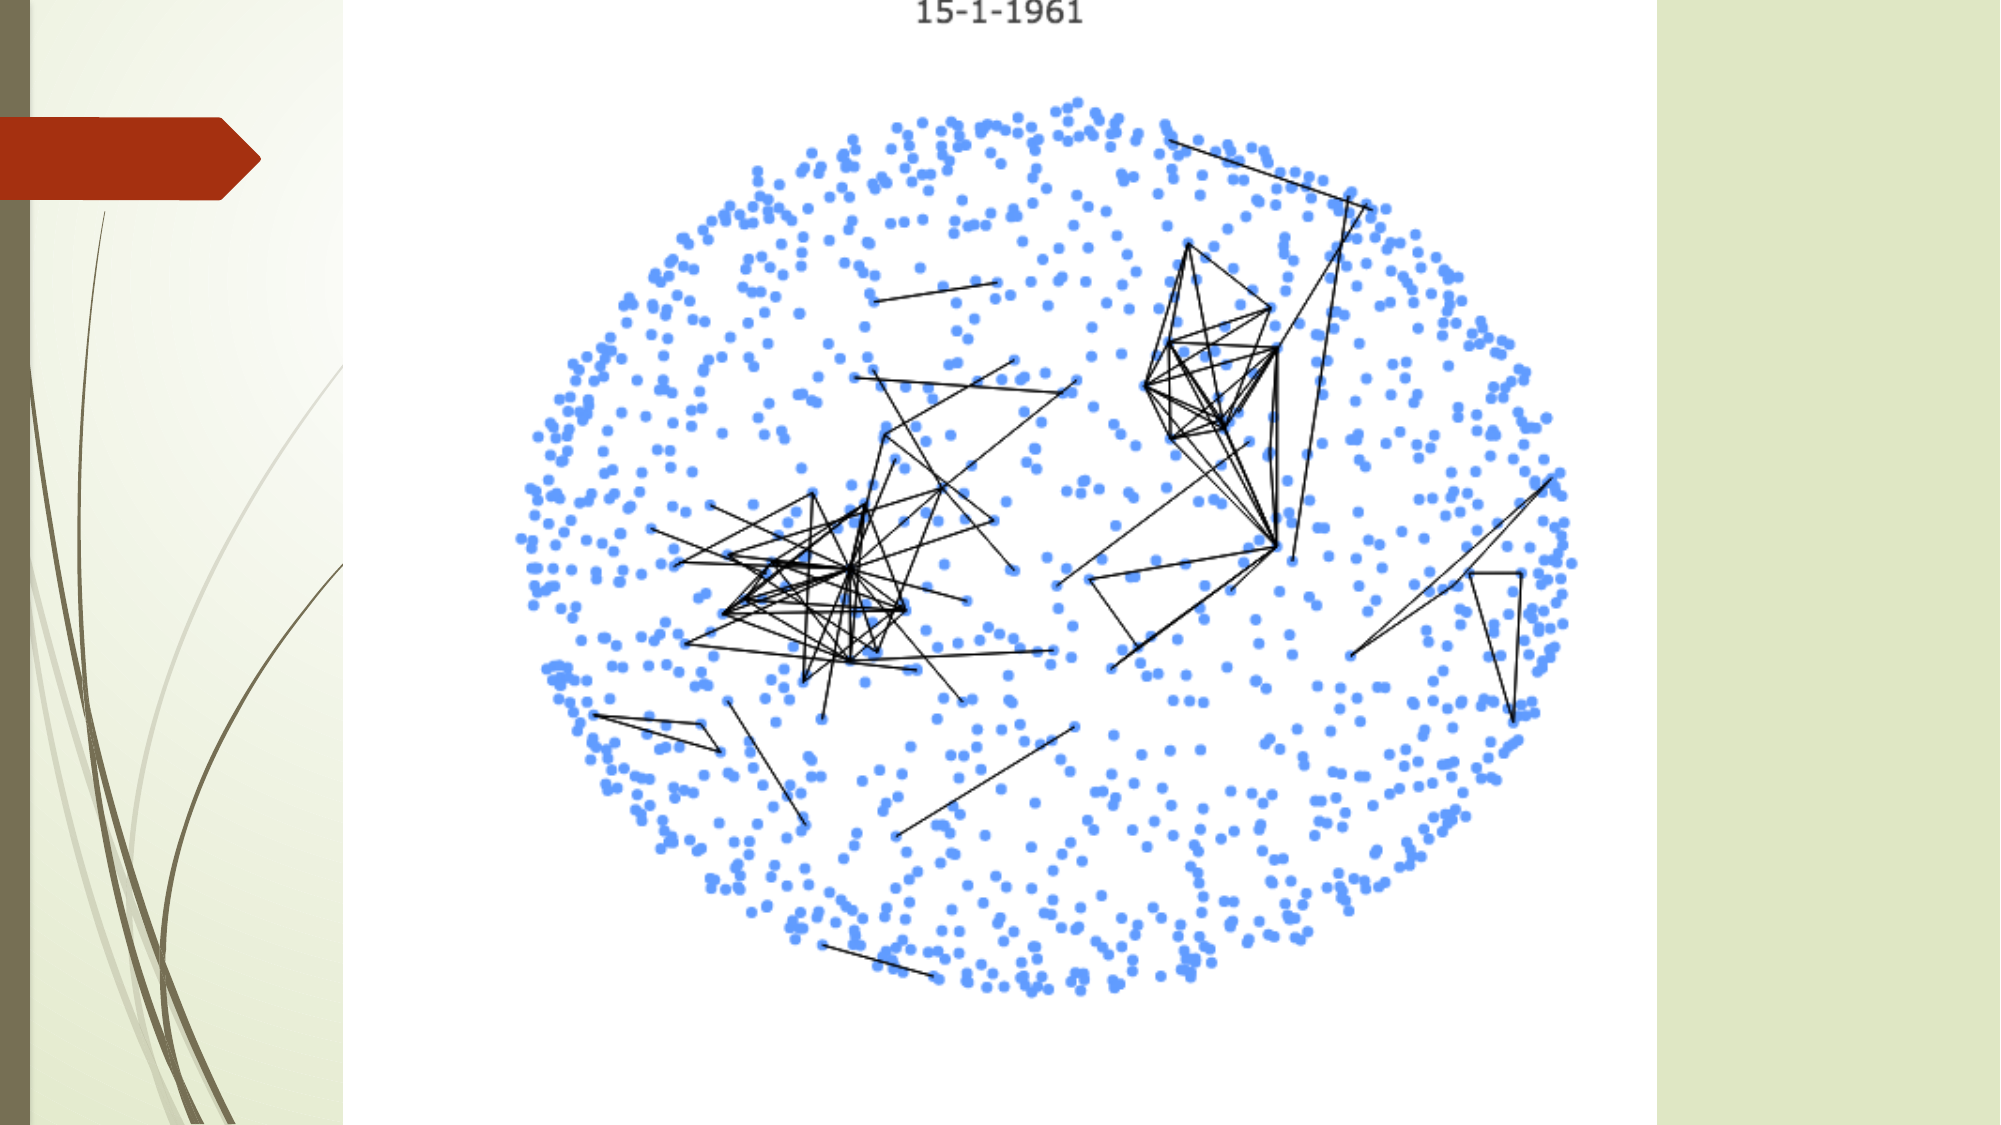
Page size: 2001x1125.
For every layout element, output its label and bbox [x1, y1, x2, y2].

picture [343, 0, 1657, 1125]
